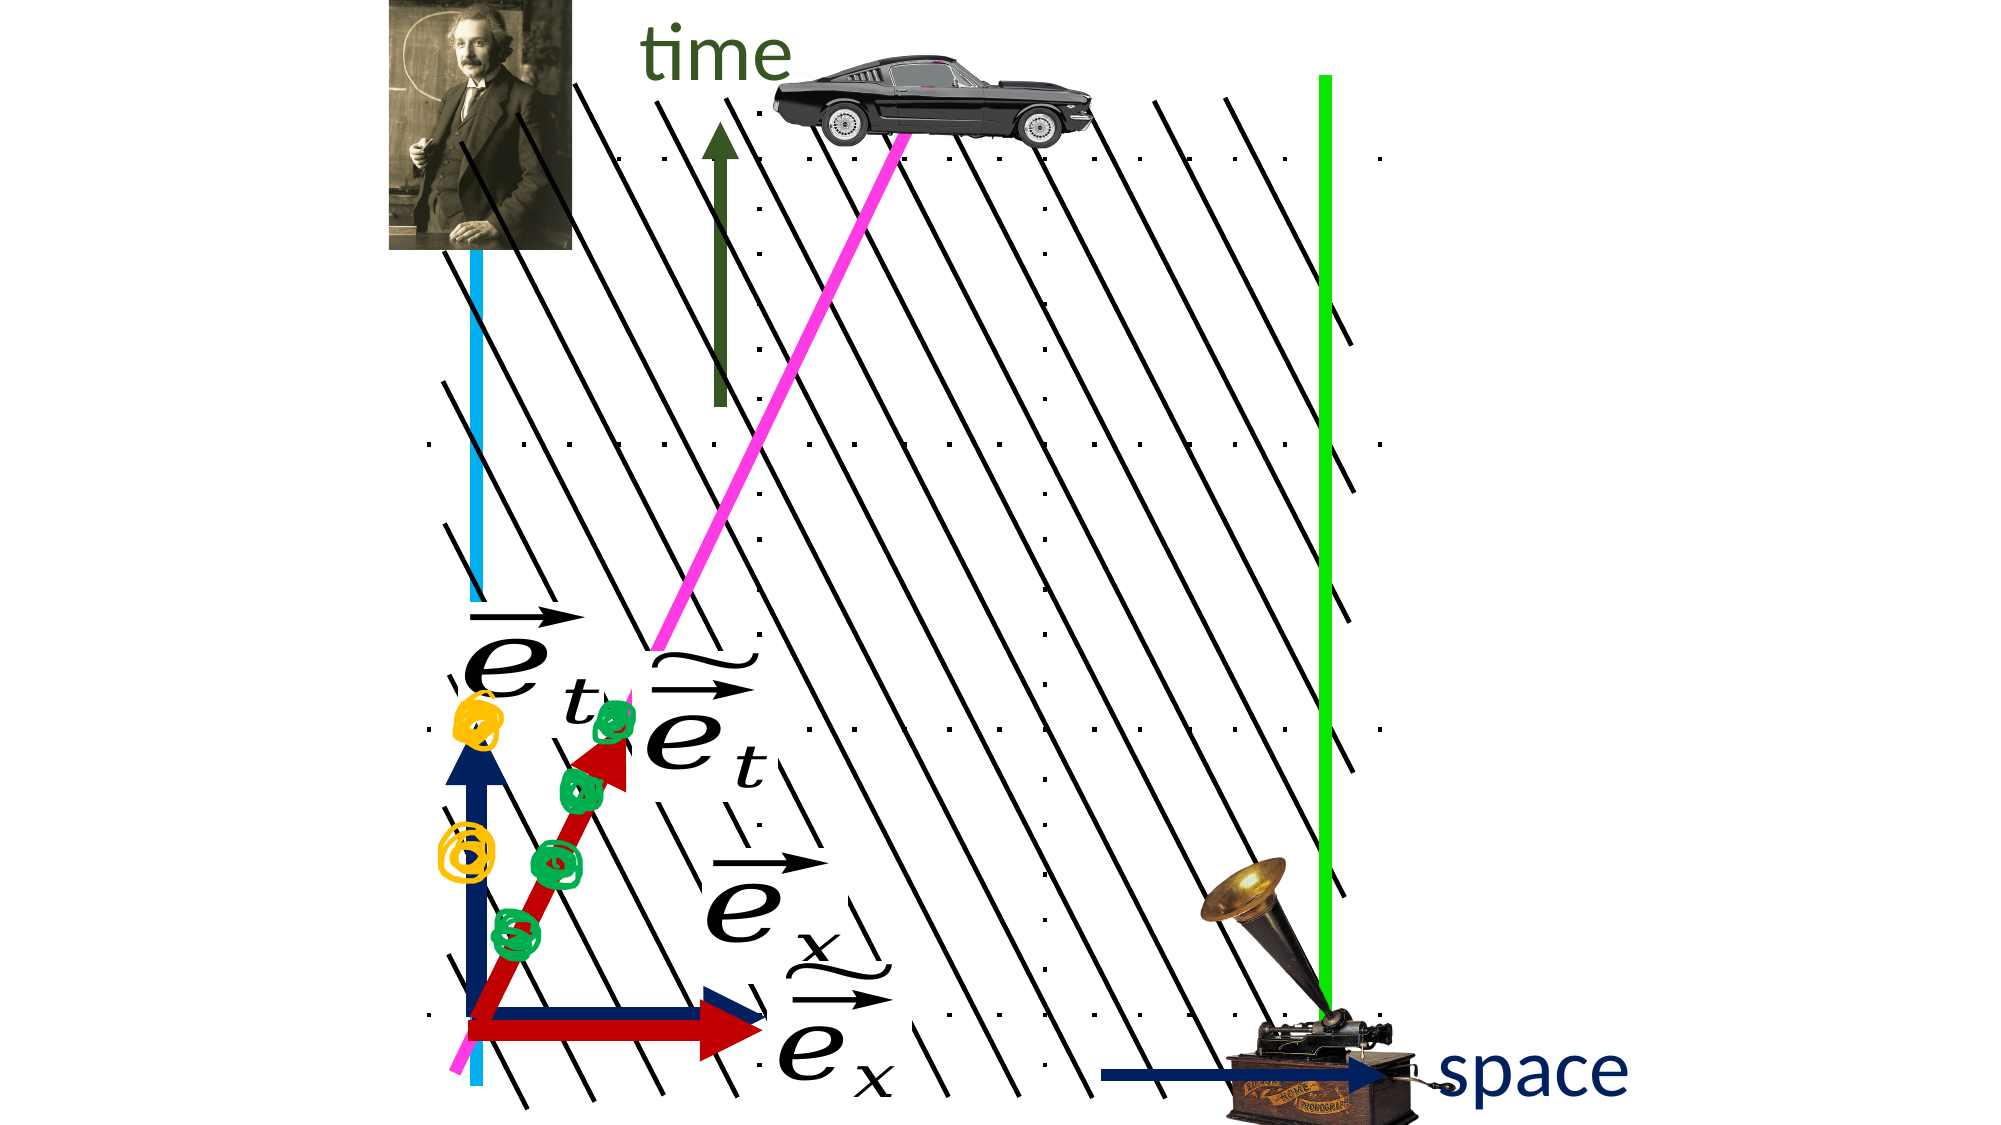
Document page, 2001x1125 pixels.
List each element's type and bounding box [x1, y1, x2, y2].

picture [1198, 854, 1459, 1125]
text_box [458, 602, 848, 1018]
text_box [468, 650, 913, 1113]
text_box [336, 64, 1474, 1125]
text_box [454, 23, 1094, 1073]
text_box [388, 0, 572, 64]
